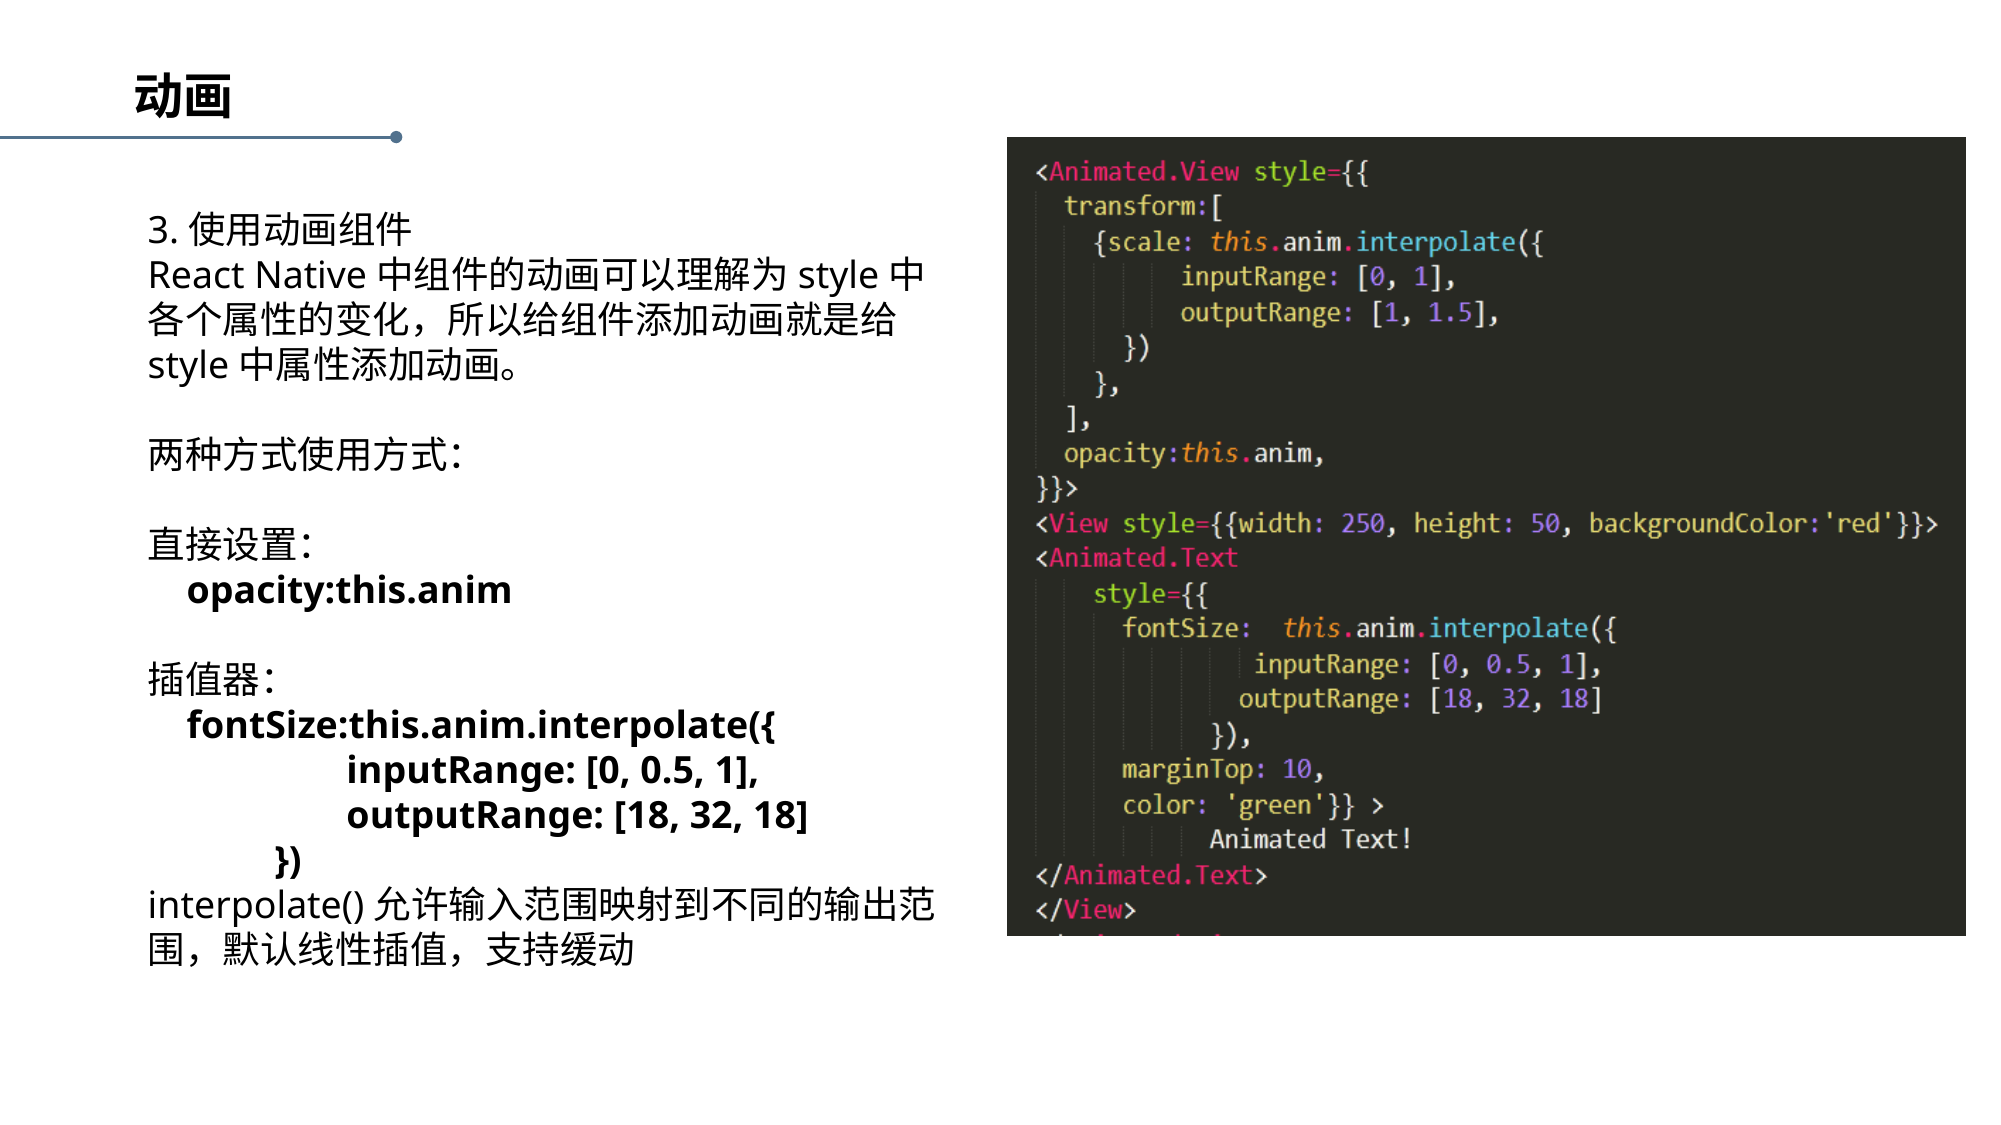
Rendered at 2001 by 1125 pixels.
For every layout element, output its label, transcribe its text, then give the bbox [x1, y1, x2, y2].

picture [1007, 136, 1966, 936]
text_box 动画 [118, 57, 439, 132]
text_box 3.使用动画组件 React Native中组件的动画可以理解为style中各个属性的变化，所以给组件添加动画就是给style中属性添加动画。 两种方式使用方式： 直接设置： opacity:this.anim 插值器： fontSize:this.anim.interpolate({ inputRange: [0, 0.5, 1], outputRange: [18, 32, 18] }) interpolate()允许输入范围映射到不同的输出范围，默认线性插值，支持缓动 [132, 198, 975, 979]
